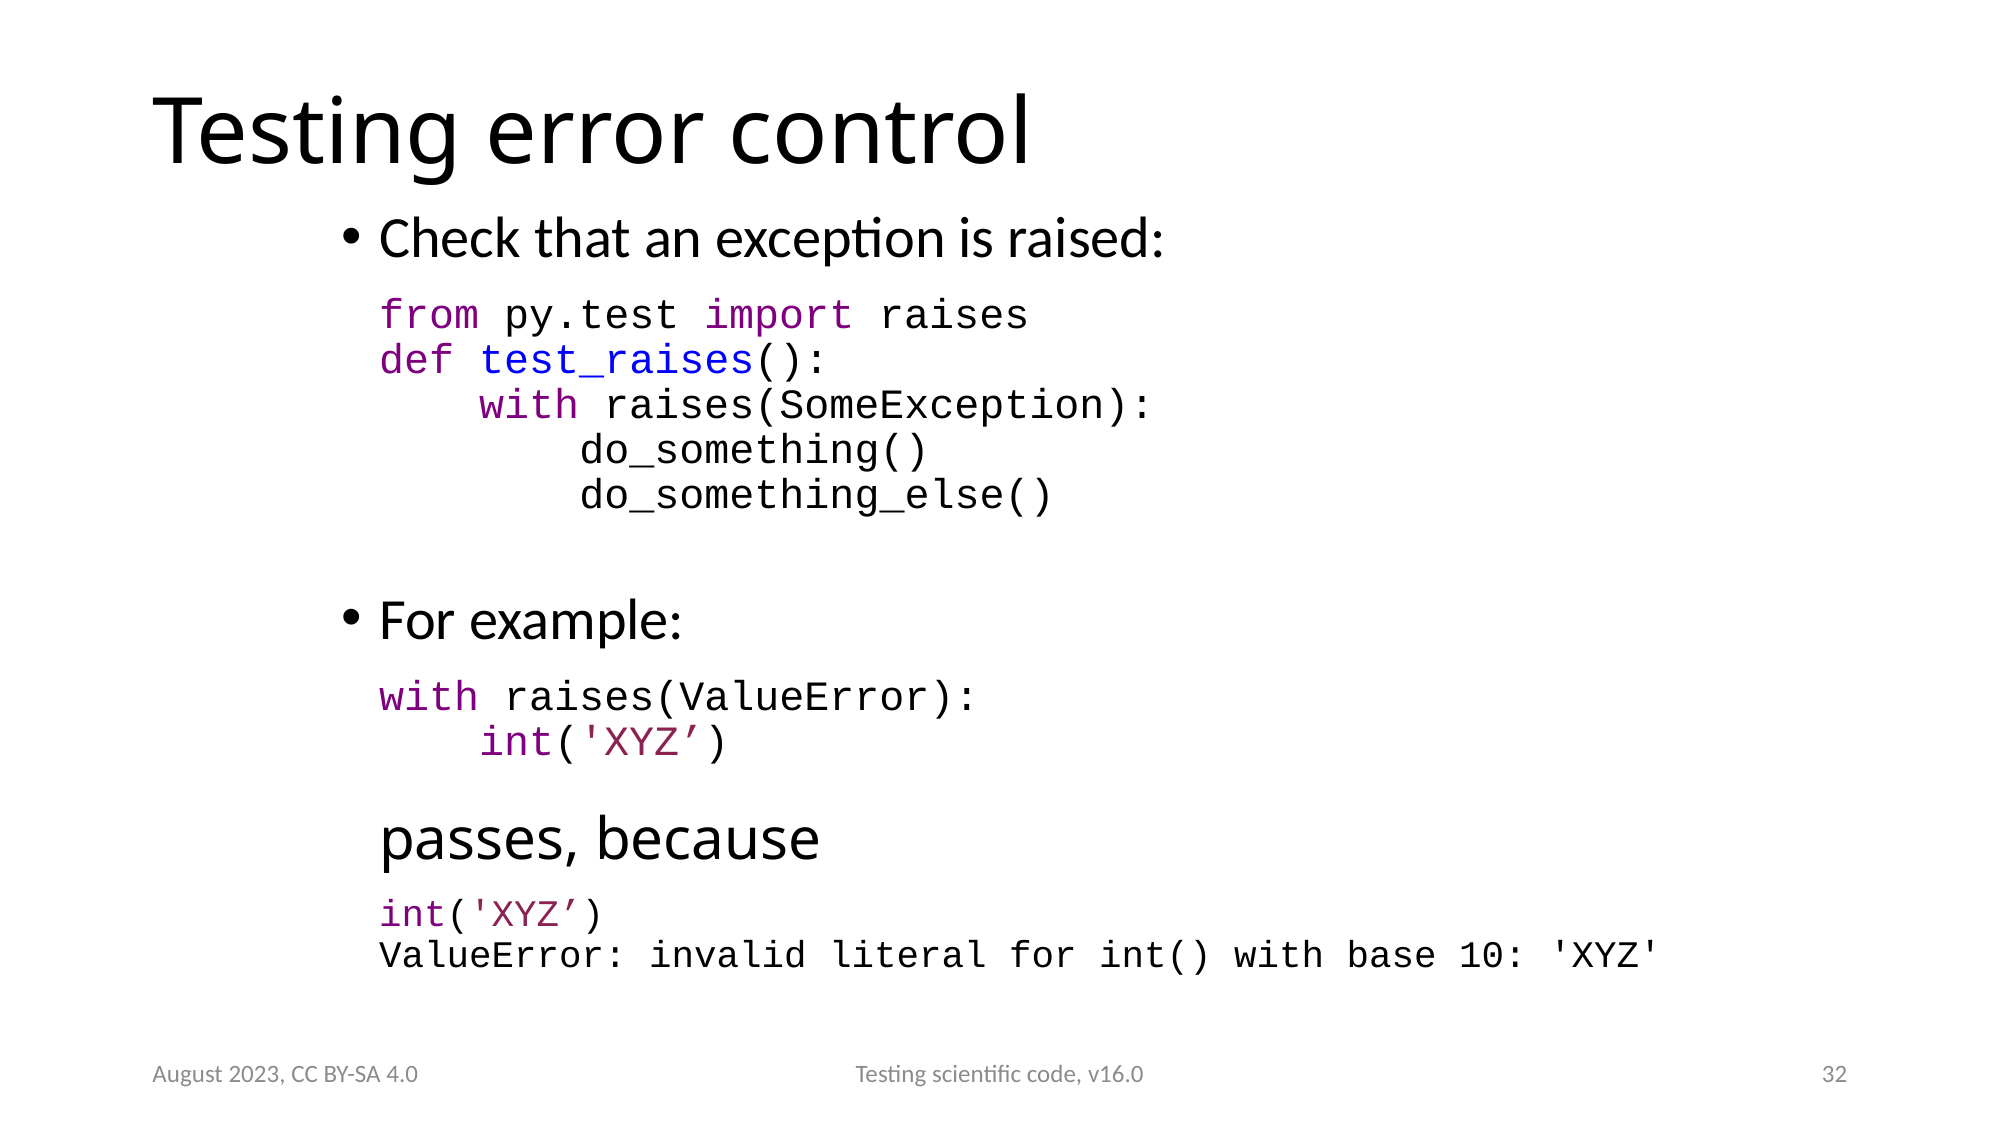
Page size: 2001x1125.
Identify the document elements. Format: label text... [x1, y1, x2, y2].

title Testing error control [137, 59, 1863, 209]
slide_number 32 [1412, 1042, 1863, 1103]
footer Testing scientific code, v16.0 [662, 1042, 1338, 1103]
list Check that an exception is raised: from py.test import raises def test_raises(): with raises(SomeException): do_something() do_something_else() For example: with raises(ValueError): int('XYZ’) passes, because int('XYZ’) ValueError: invalid literal for int() with base 10: 'XYZ' [326, 200, 1709, 1010]
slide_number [137, 1042, 588, 1103]
